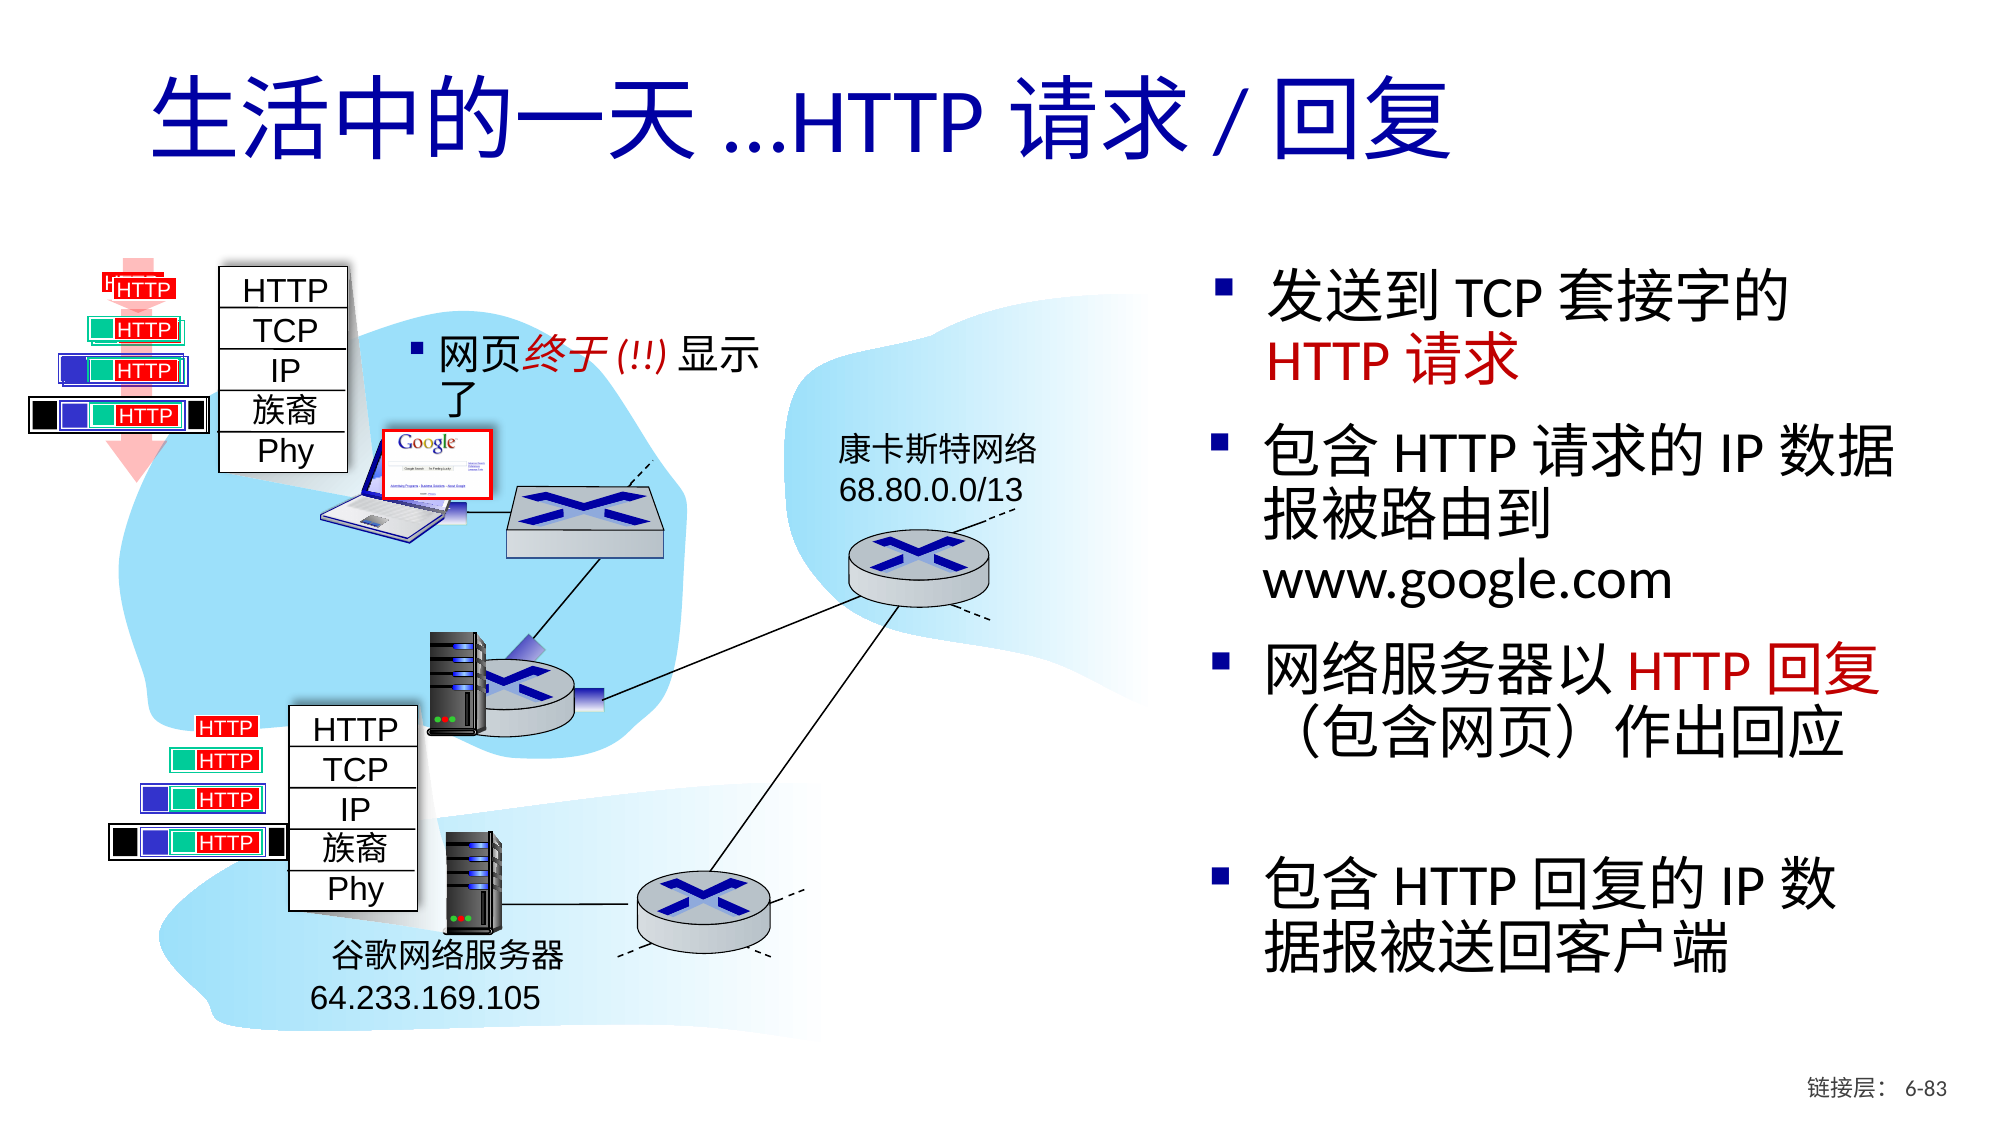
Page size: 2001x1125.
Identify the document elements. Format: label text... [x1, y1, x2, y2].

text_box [506, 486, 664, 559]
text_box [217, 261, 378, 502]
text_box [89, 258, 174, 268]
text_box 谷歌网络服务器 [317, 926, 580, 982]
slide_number 链接层：6- 82 [1512, 1056, 1963, 1117]
picture [384, 431, 490, 497]
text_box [109, 822, 287, 863]
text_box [443, 832, 503, 935]
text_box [29, 268, 207, 436]
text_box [924, 594, 991, 620]
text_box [949, 509, 1016, 535]
text_box 包含HTTP回复的IP数据报被送回客户端 [1192, 847, 1909, 936]
text_box [784, 294, 1352, 718]
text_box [771, 889, 805, 909]
text_box 康卡斯特网络 68.80.0.0/13 [823, 421, 1061, 516]
text_box 网络服务器以HTTP回复（包含网页）作出回应 [1192, 633, 1985, 795]
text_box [427, 632, 487, 736]
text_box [31, 436, 209, 483]
text_box 64.233.169.105 [295, 968, 557, 1024]
text_box 包含HTTP请求的IP数据报被路由到www.google.com [1191, 414, 1940, 577]
text_box [159, 783, 1187, 1047]
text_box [617, 937, 666, 957]
title 生活中的一天...HTTP请求/回复 [133, 49, 1938, 197]
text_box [287, 700, 447, 933]
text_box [848, 529, 989, 608]
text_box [109, 706, 287, 822]
text_box [118, 327, 688, 759]
text_box [388, 310, 532, 326]
text_box 发送到TCP套接字的HTTP请求 [1195, 259, 1915, 414]
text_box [637, 871, 771, 954]
text_box [506, 634, 546, 659]
text_box [575, 688, 605, 712]
text_box 网页终于(!!)显示了 [384, 326, 811, 415]
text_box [447, 659, 575, 737]
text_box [319, 439, 470, 547]
